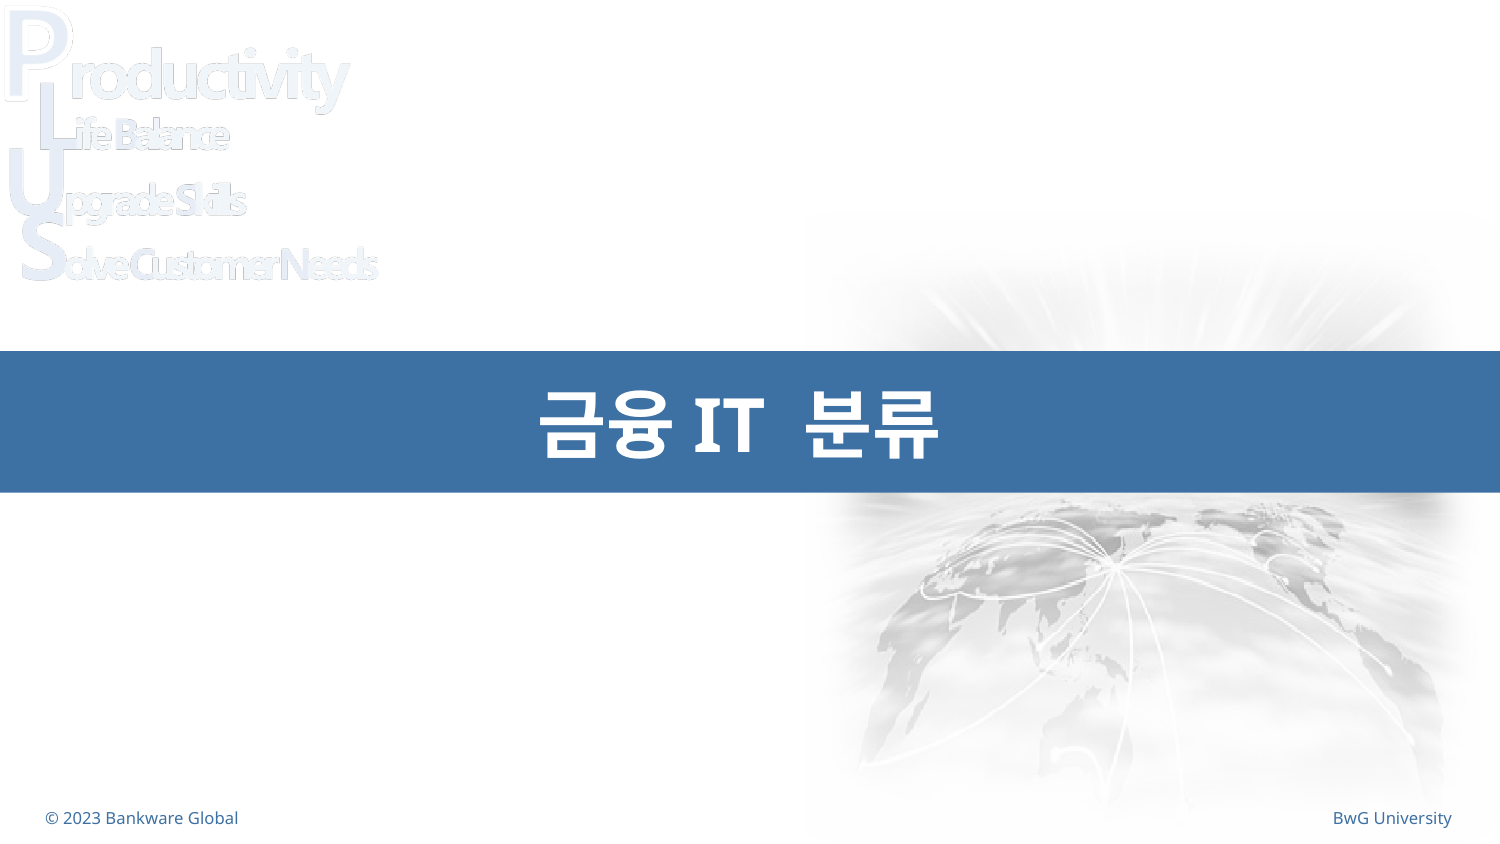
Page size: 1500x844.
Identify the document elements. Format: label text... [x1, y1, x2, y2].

picture [0, 0, 383, 287]
title 금융IT 분류 [0, 350, 1500, 493]
